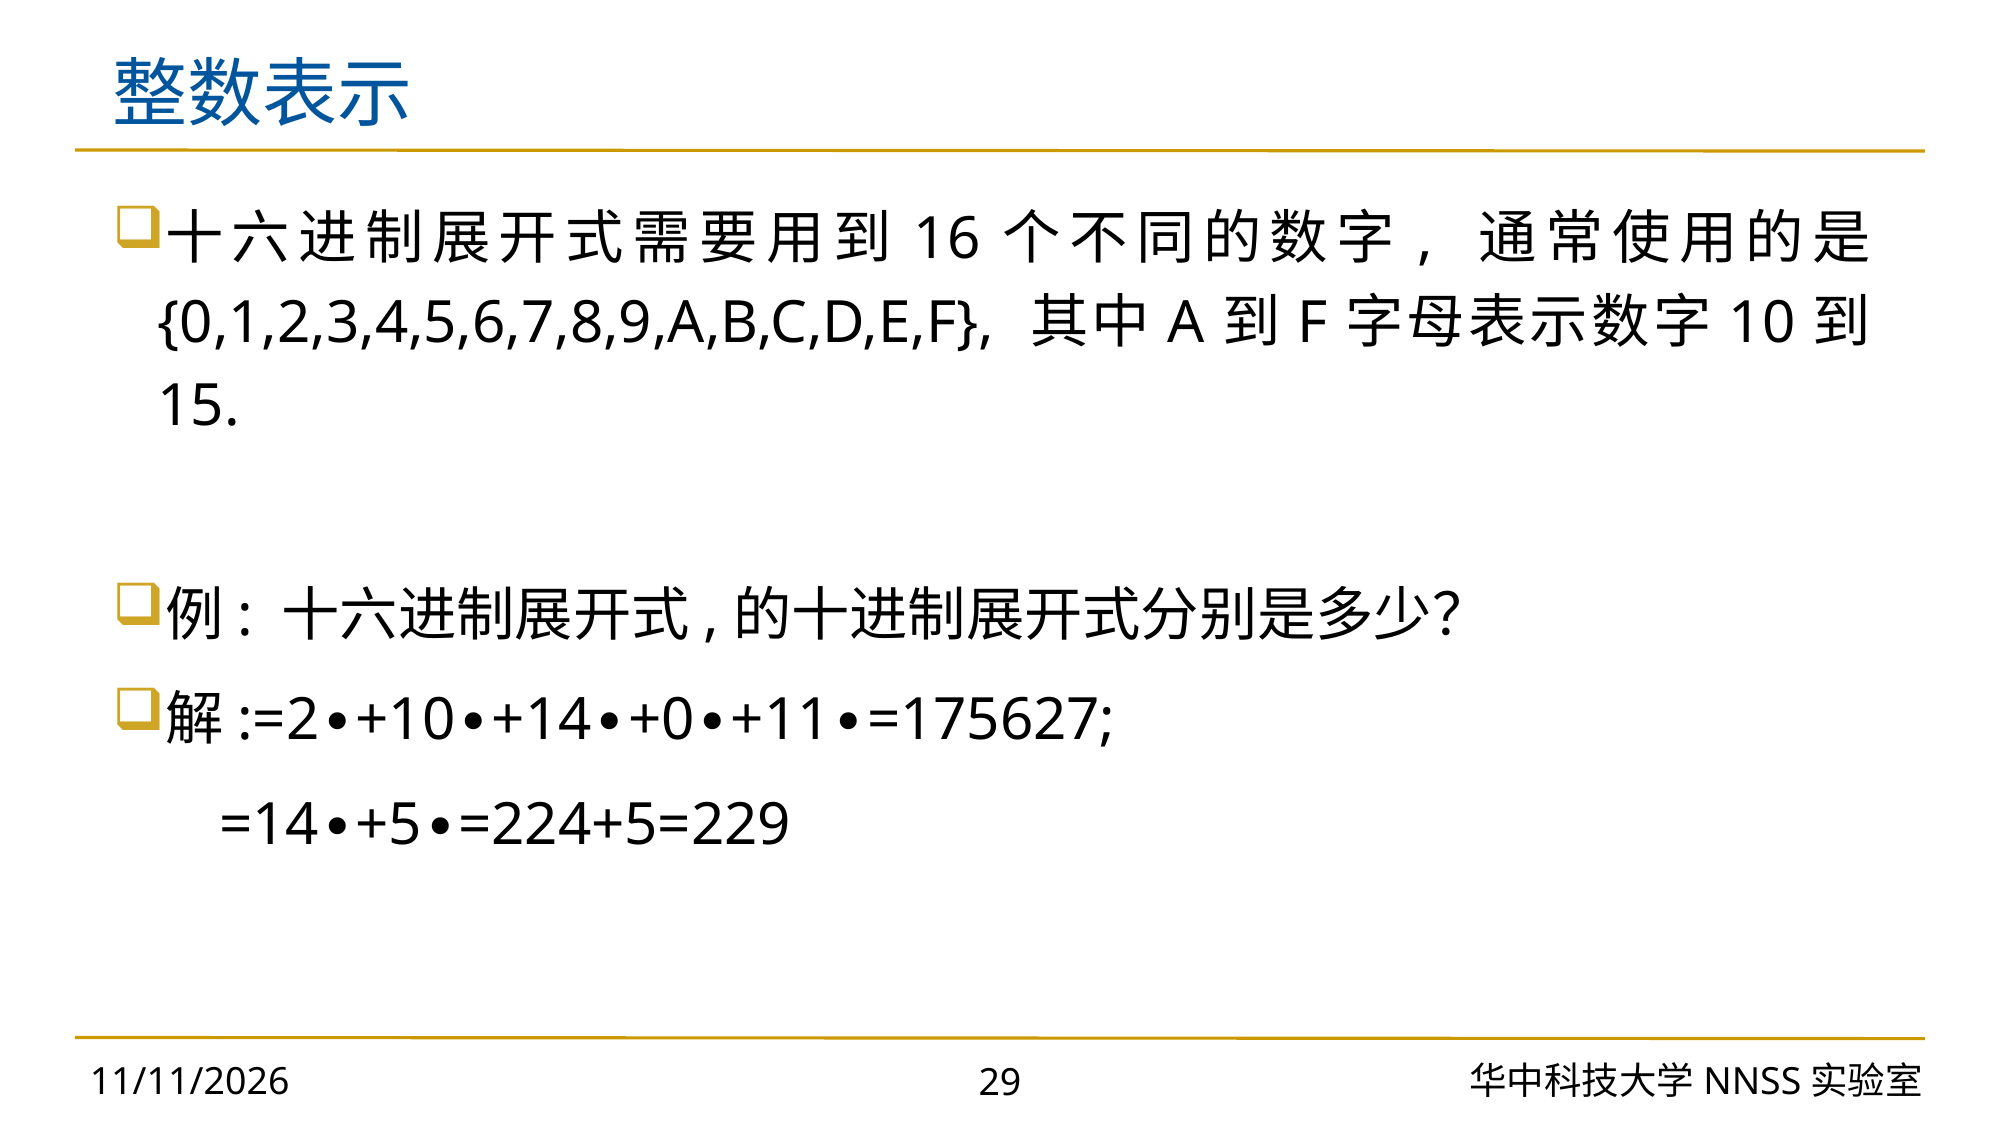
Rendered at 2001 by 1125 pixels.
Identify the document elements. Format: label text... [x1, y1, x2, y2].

slide_number 29 [699, 1050, 1262, 1111]
footer 华中科技大学NNSS实验室 [1262, 1050, 1938, 1113]
title 整数表示 [97, 44, 1900, 149]
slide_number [75, 1050, 550, 1111]
